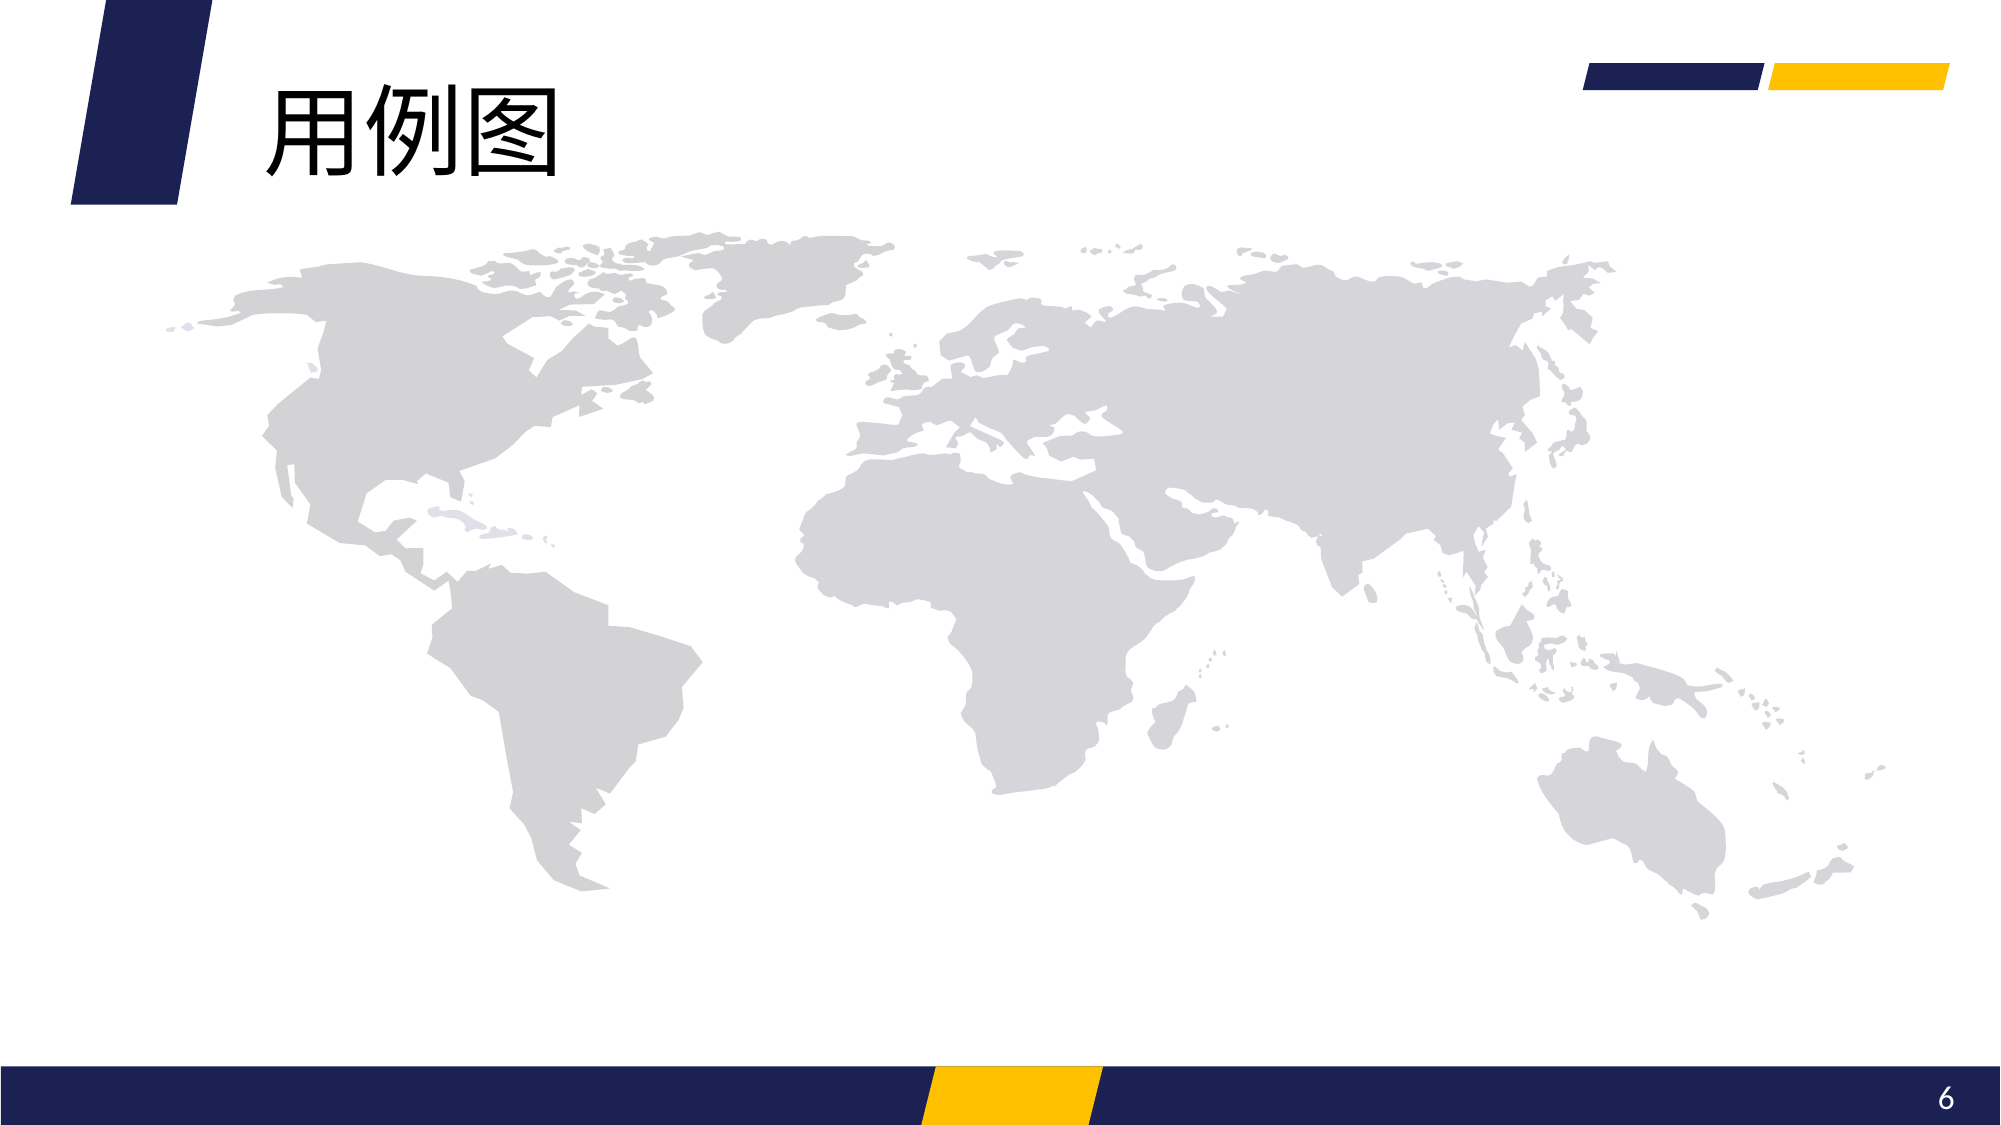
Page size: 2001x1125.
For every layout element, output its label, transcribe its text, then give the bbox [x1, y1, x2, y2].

text_box [68, 0, 215, 207]
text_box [164, 231, 1886, 921]
text_box [1091, 1064, 2000, 1125]
text_box [919, 1064, 1106, 1125]
text_box [0, 1064, 935, 1125]
text_box 用例图 [244, 58, 2000, 199]
slide_number 6 [1503, 1065, 1970, 1125]
